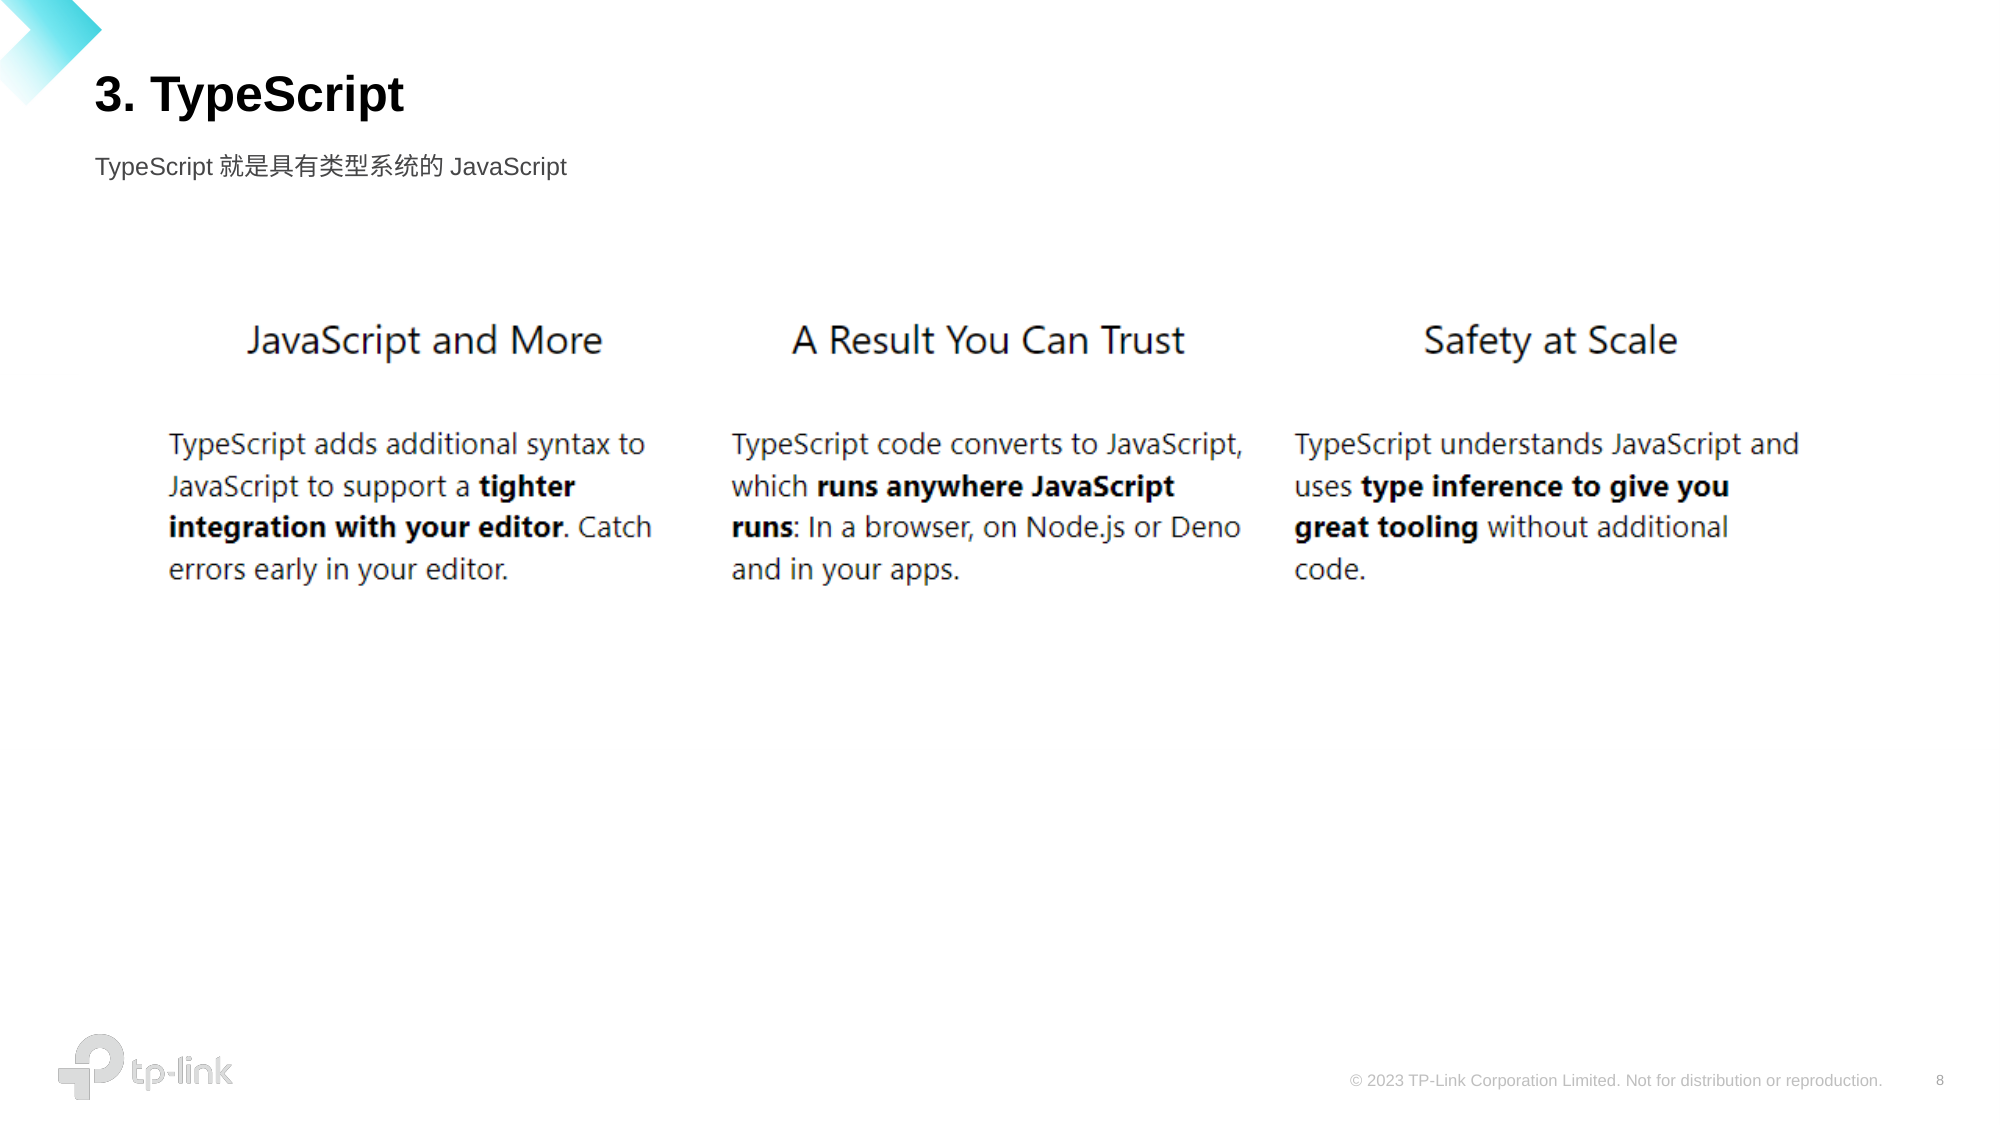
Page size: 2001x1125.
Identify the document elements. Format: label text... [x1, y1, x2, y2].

title 3. TypeScript [79, 47, 1332, 109]
list TypeScript就是具有类型系统的JavaScript [79, 131, 1331, 193]
picture [0, 0, 2000, 1125]
slide_number 8 [1840, 1049, 1960, 1110]
